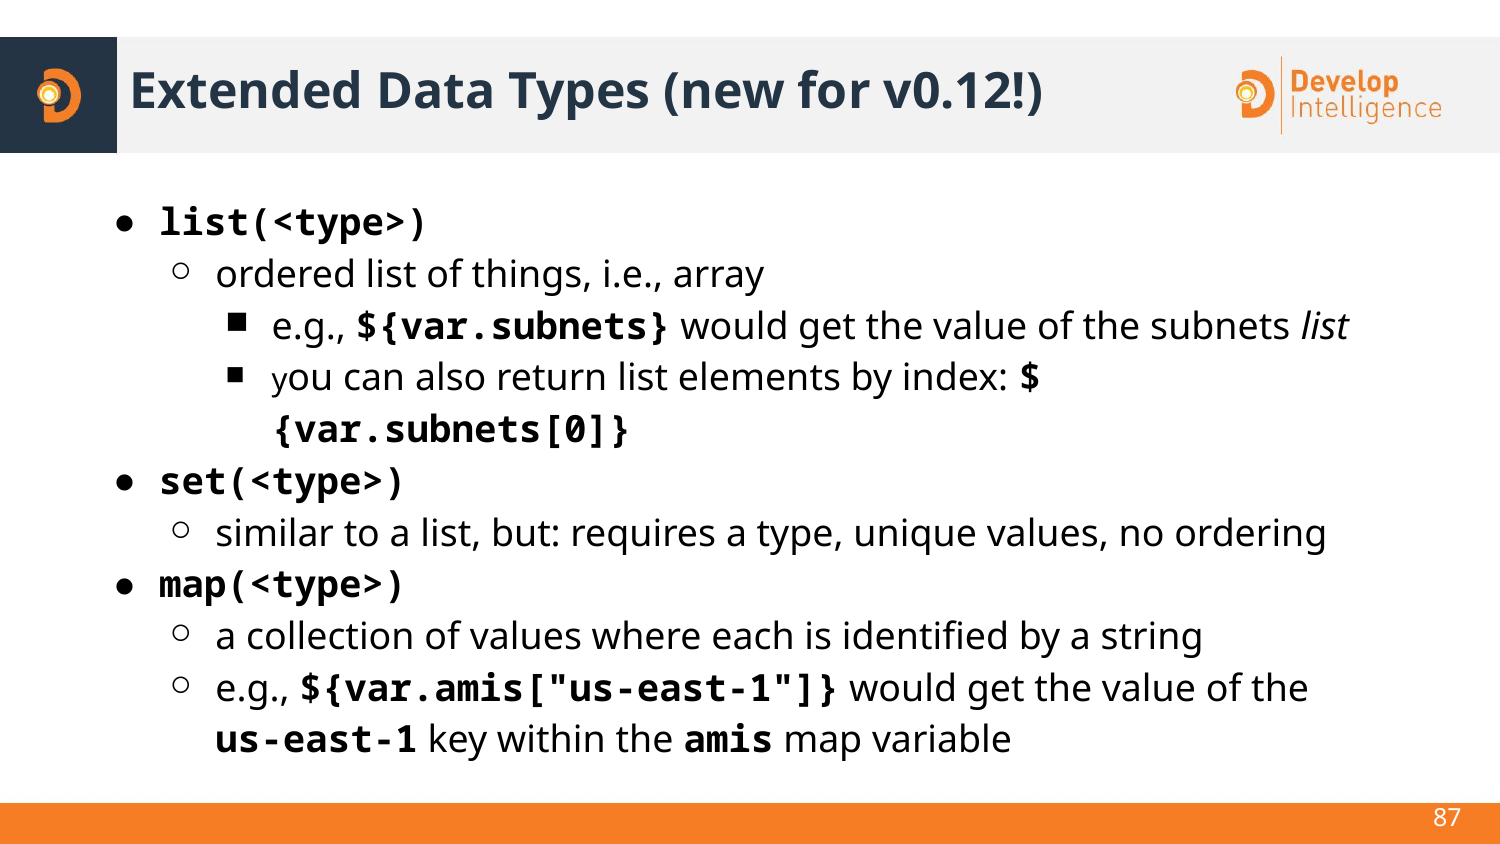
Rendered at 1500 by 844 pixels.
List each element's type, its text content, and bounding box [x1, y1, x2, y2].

slide_number ‹#› [1396, 800, 1499, 838]
list list(<type>) ordered list of things, i.e., array e.g., ${var.subnets} would get the value of the subnets list you can also return list elements by index: ${var.subnets[0]} set(<type>) similar to a list, but: requires a type, unique values, no ordering map(<type>) a collection of values where each is identified by a string e.g., ${var.amis["us-east-1"]} would get the value of the us-east-1 key within the amis map variable [102, 185, 1397, 759]
title Extended Data Types (new for v0.12!) [118, 36, 1500, 148]
picture [0, 0, 1500, 844]
